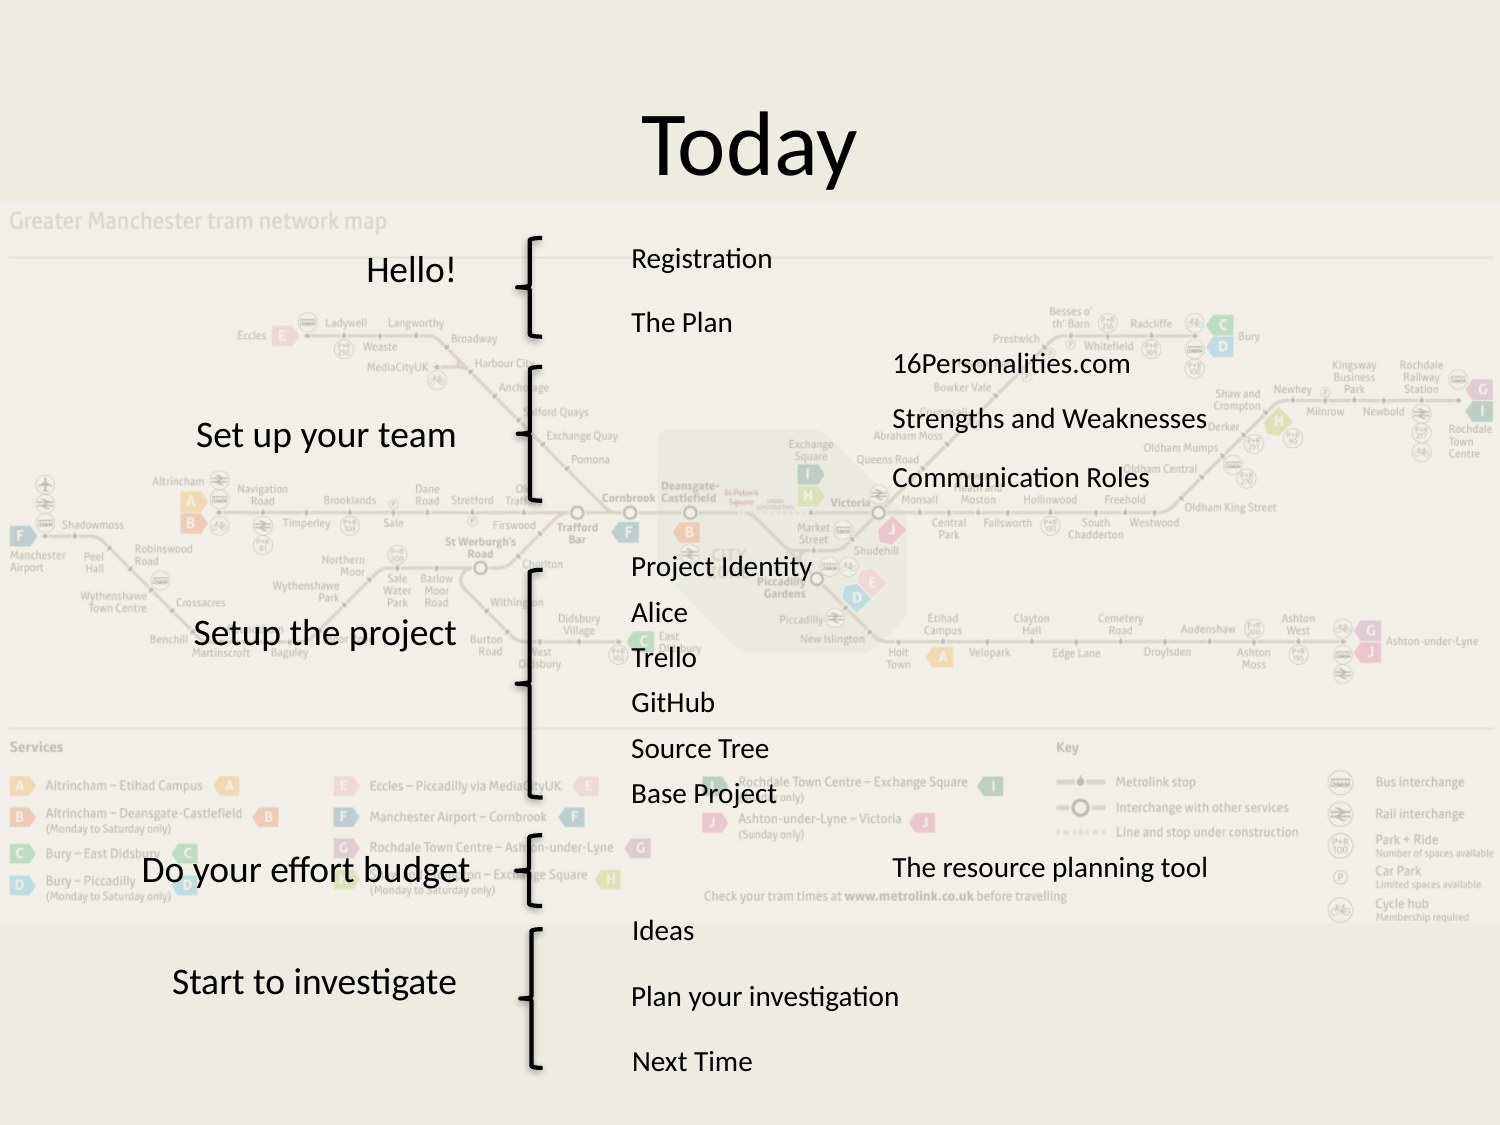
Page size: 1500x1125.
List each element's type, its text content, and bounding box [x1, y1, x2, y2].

title Today [75, 45, 1425, 200]
text_box [518, 931, 543, 1070]
text_box Ideas [617, 931, 1028, 954]
picture [0, 201, 1500, 923]
text_box Next Time [617, 1035, 1028, 1086]
text_box Plan your investigation [616, 969, 1027, 1020]
text_box Start to investigate [61, 949, 472, 1010]
